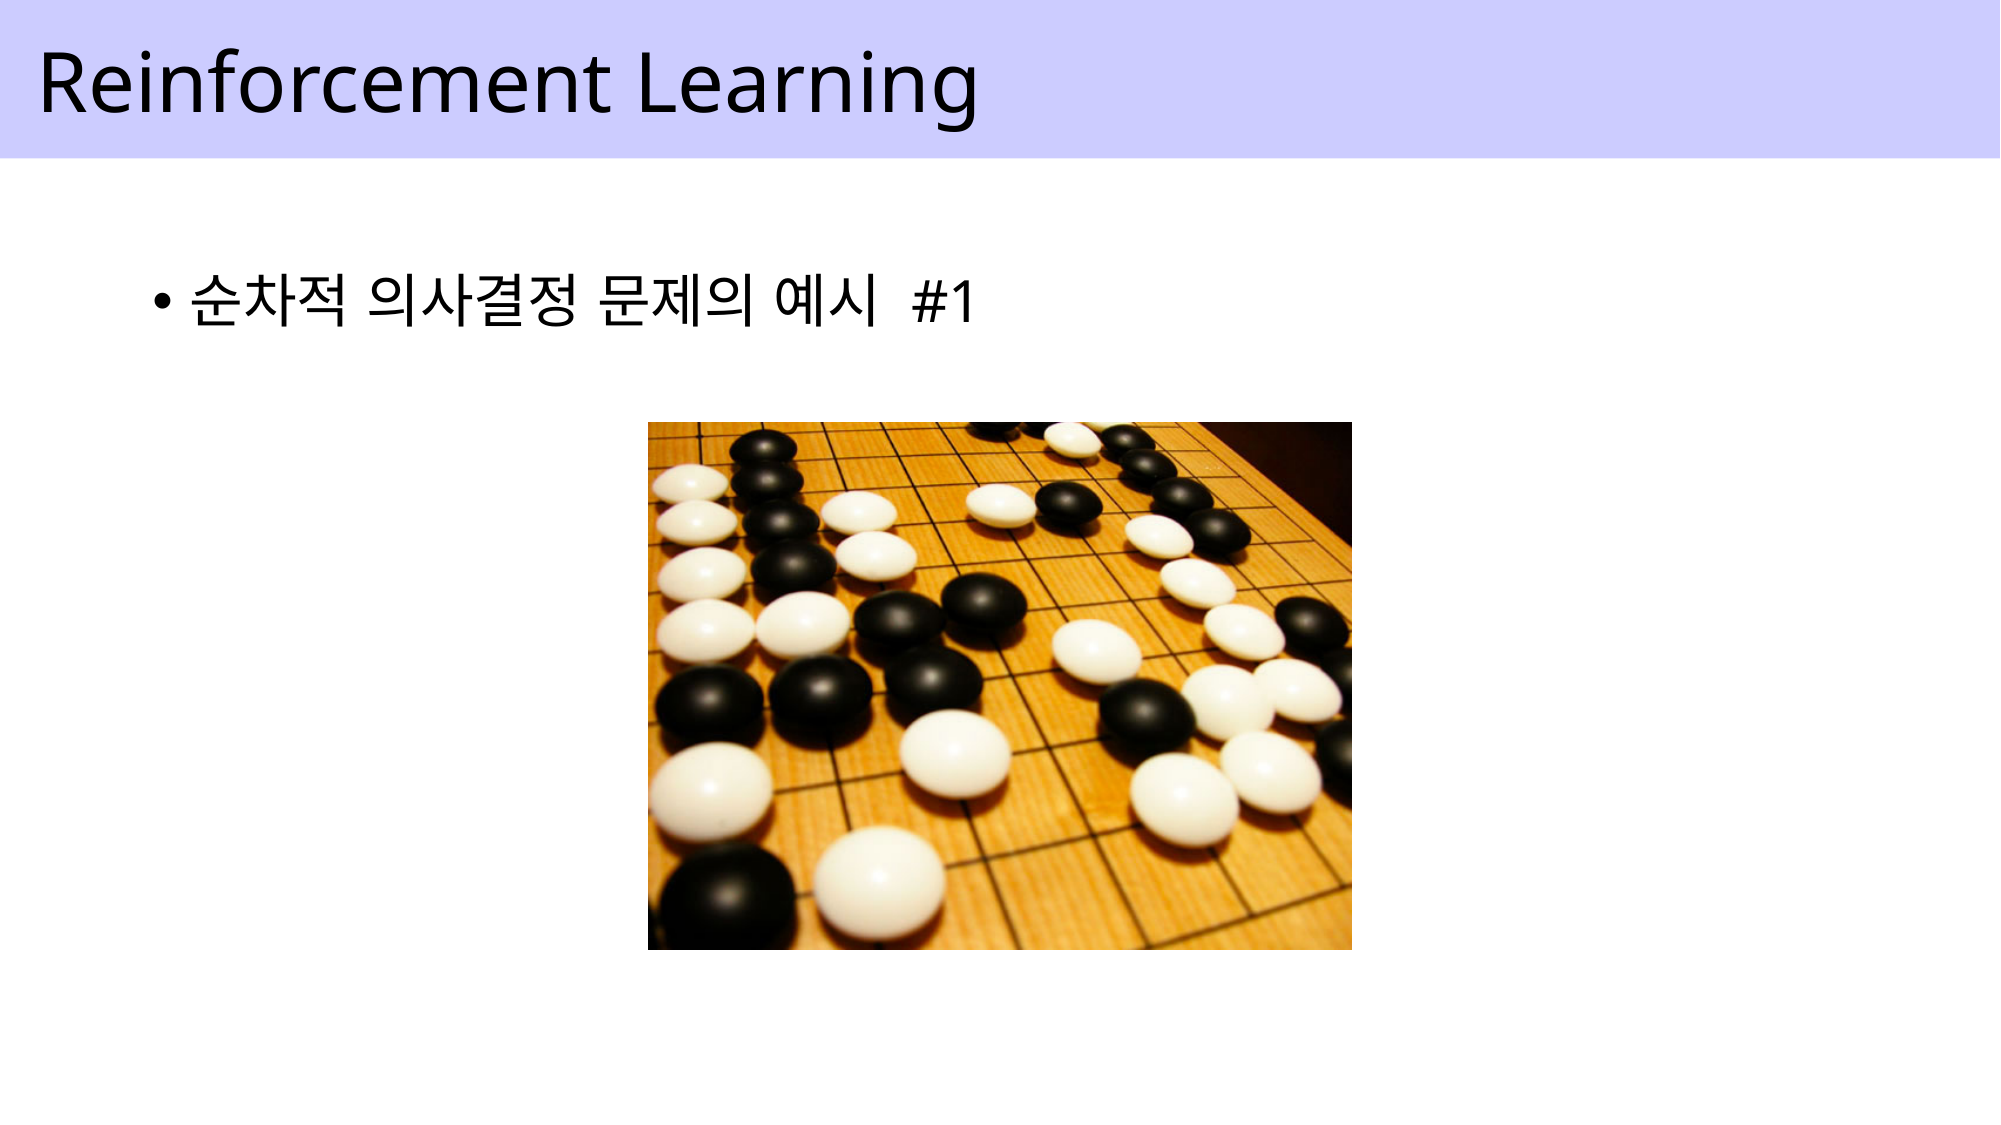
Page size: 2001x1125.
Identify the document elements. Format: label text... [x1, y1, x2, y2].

list 순차적 의사결정 문제의 예시 #1 [137, 264, 1863, 1014]
picture [648, 422, 1352, 951]
text_box Reinforcement Learning [0, 0, 2000, 159]
